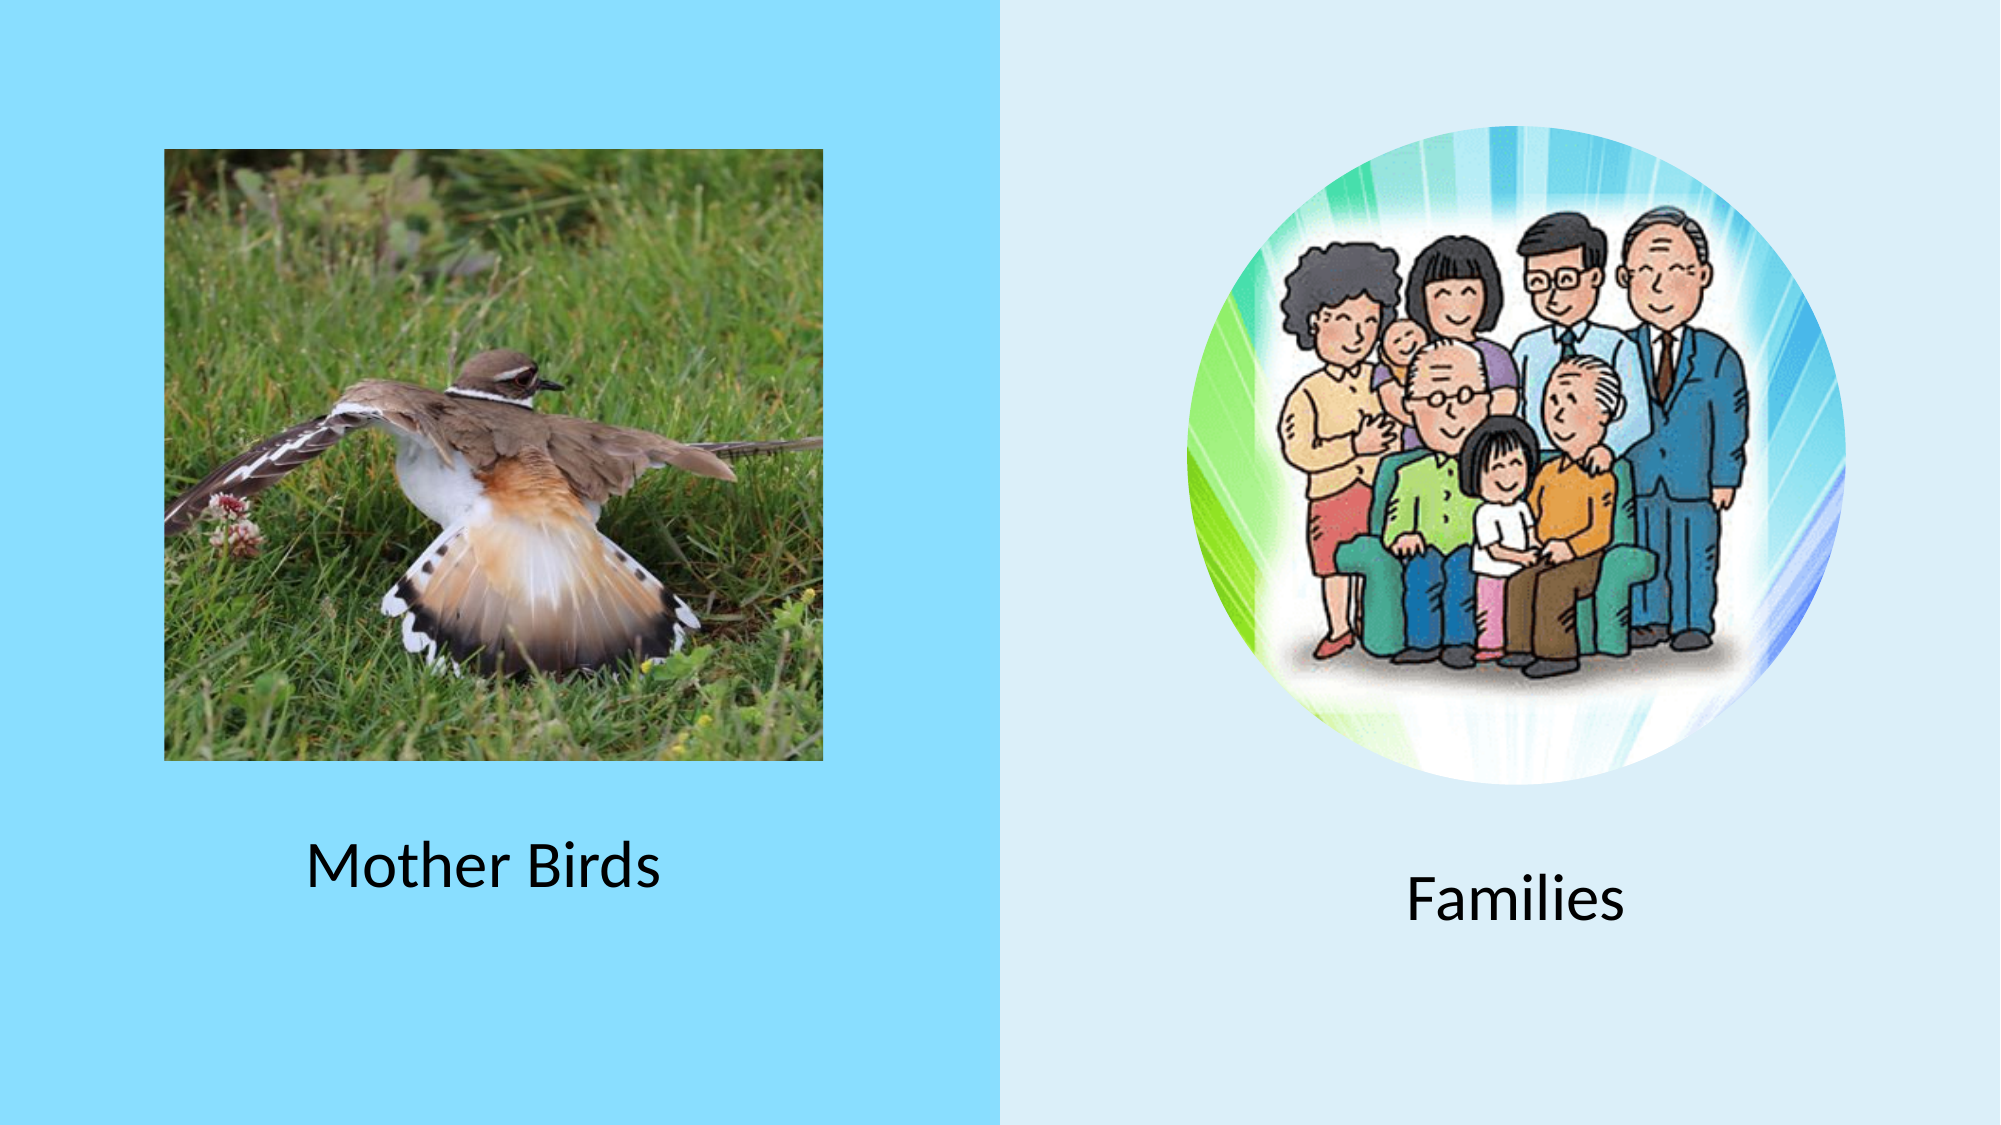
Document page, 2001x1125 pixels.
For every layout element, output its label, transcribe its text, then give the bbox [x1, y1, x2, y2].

text_box Families [1129, 846, 1904, 969]
list Mother Birds [96, 813, 871, 1125]
picture [164, 149, 824, 761]
picture [1187, 126, 1846, 785]
